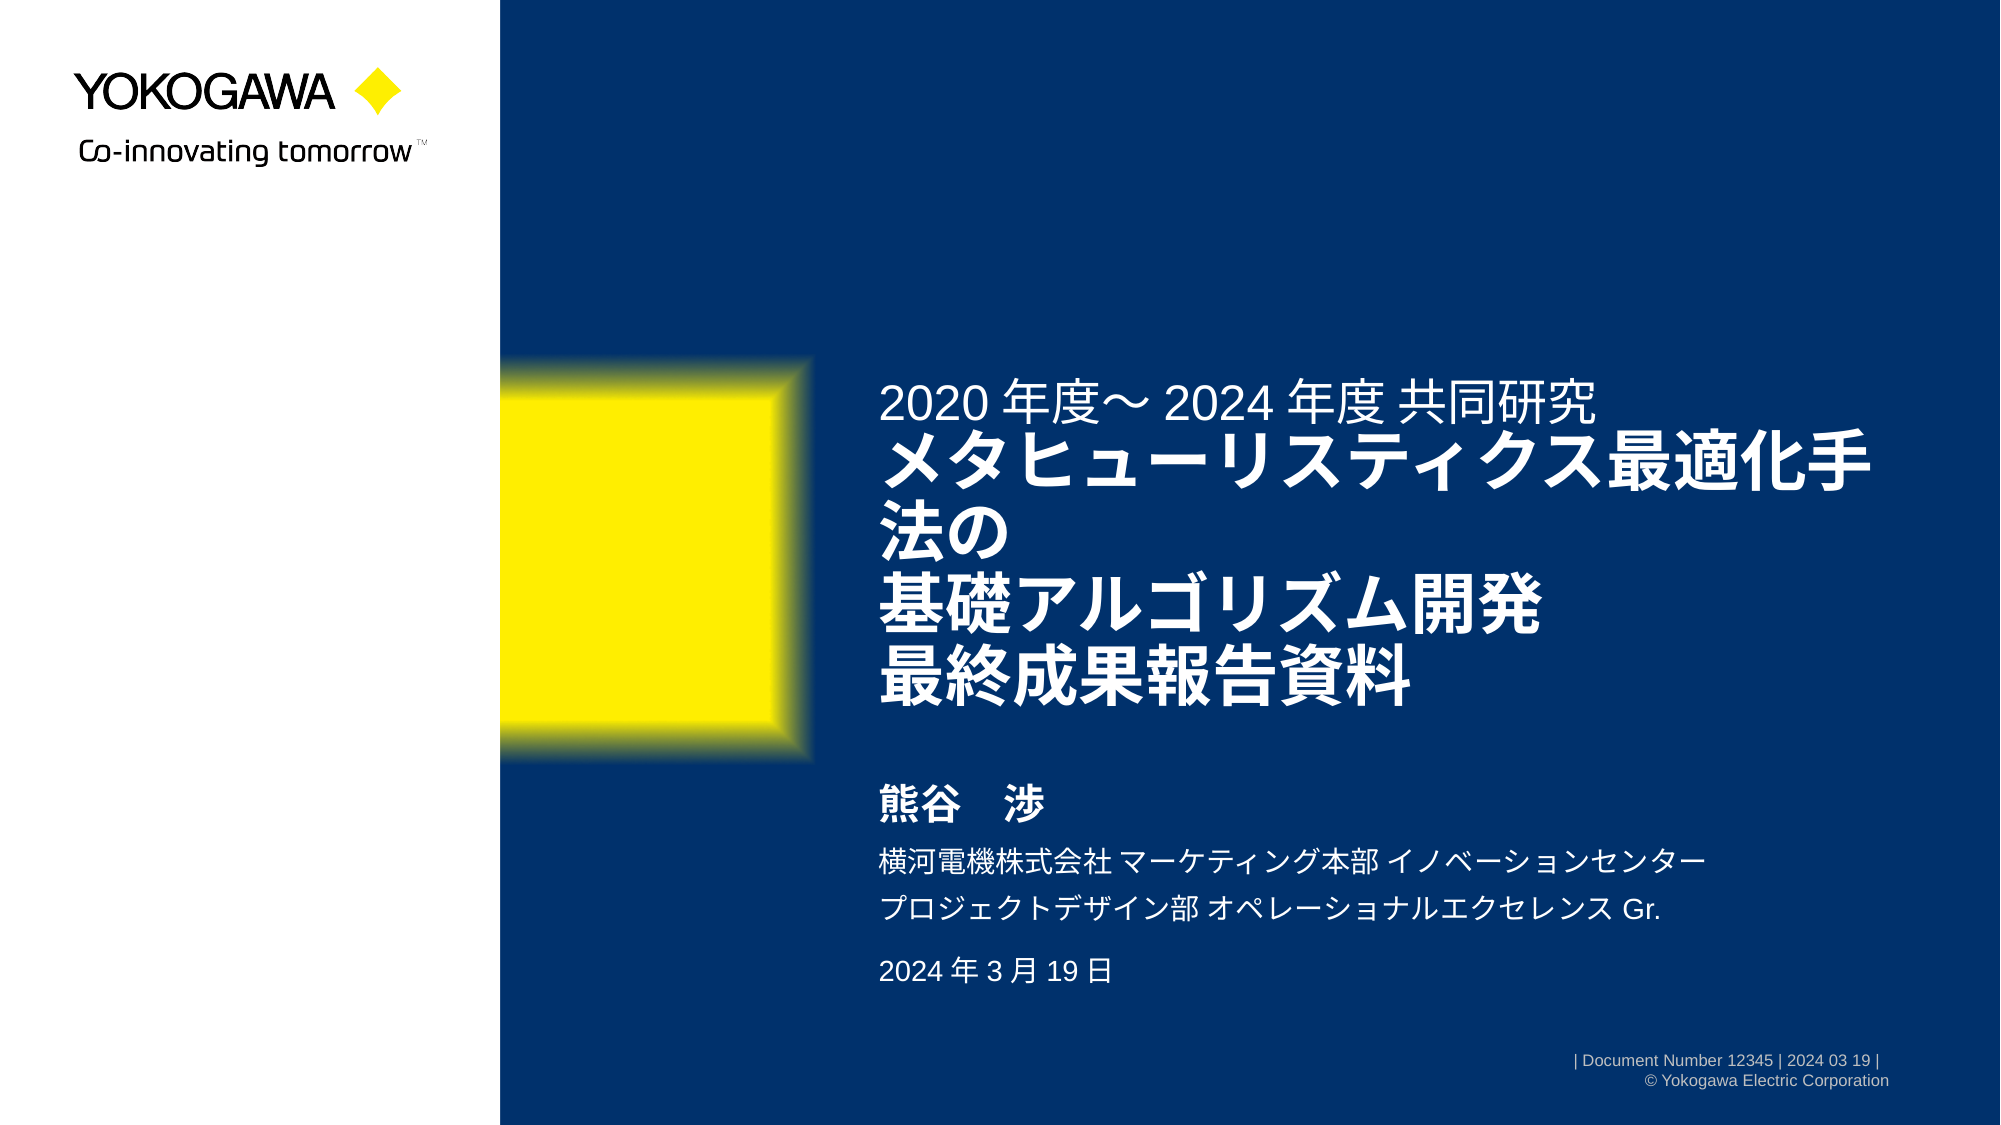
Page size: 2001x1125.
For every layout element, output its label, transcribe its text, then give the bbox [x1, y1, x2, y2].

text_box 2020年度～2024年度 共同研究 [863, 370, 1731, 438]
list 熊谷 渉 [863, 768, 1735, 835]
picture [73, 67, 427, 167]
list 横河電機株式会社 マーケティング本部 イノベーションセンター プロジェクトデザイン部 オペレーショナルエクセレンスGr. [863, 835, 1735, 939]
list 2024年3月19日 [863, 949, 1498, 994]
title メタヒューリスティクス最適化手法の 基礎アルゴリズム開発 最終成果報告資料 [863, 425, 1932, 717]
picture [500, 288, 882, 832]
